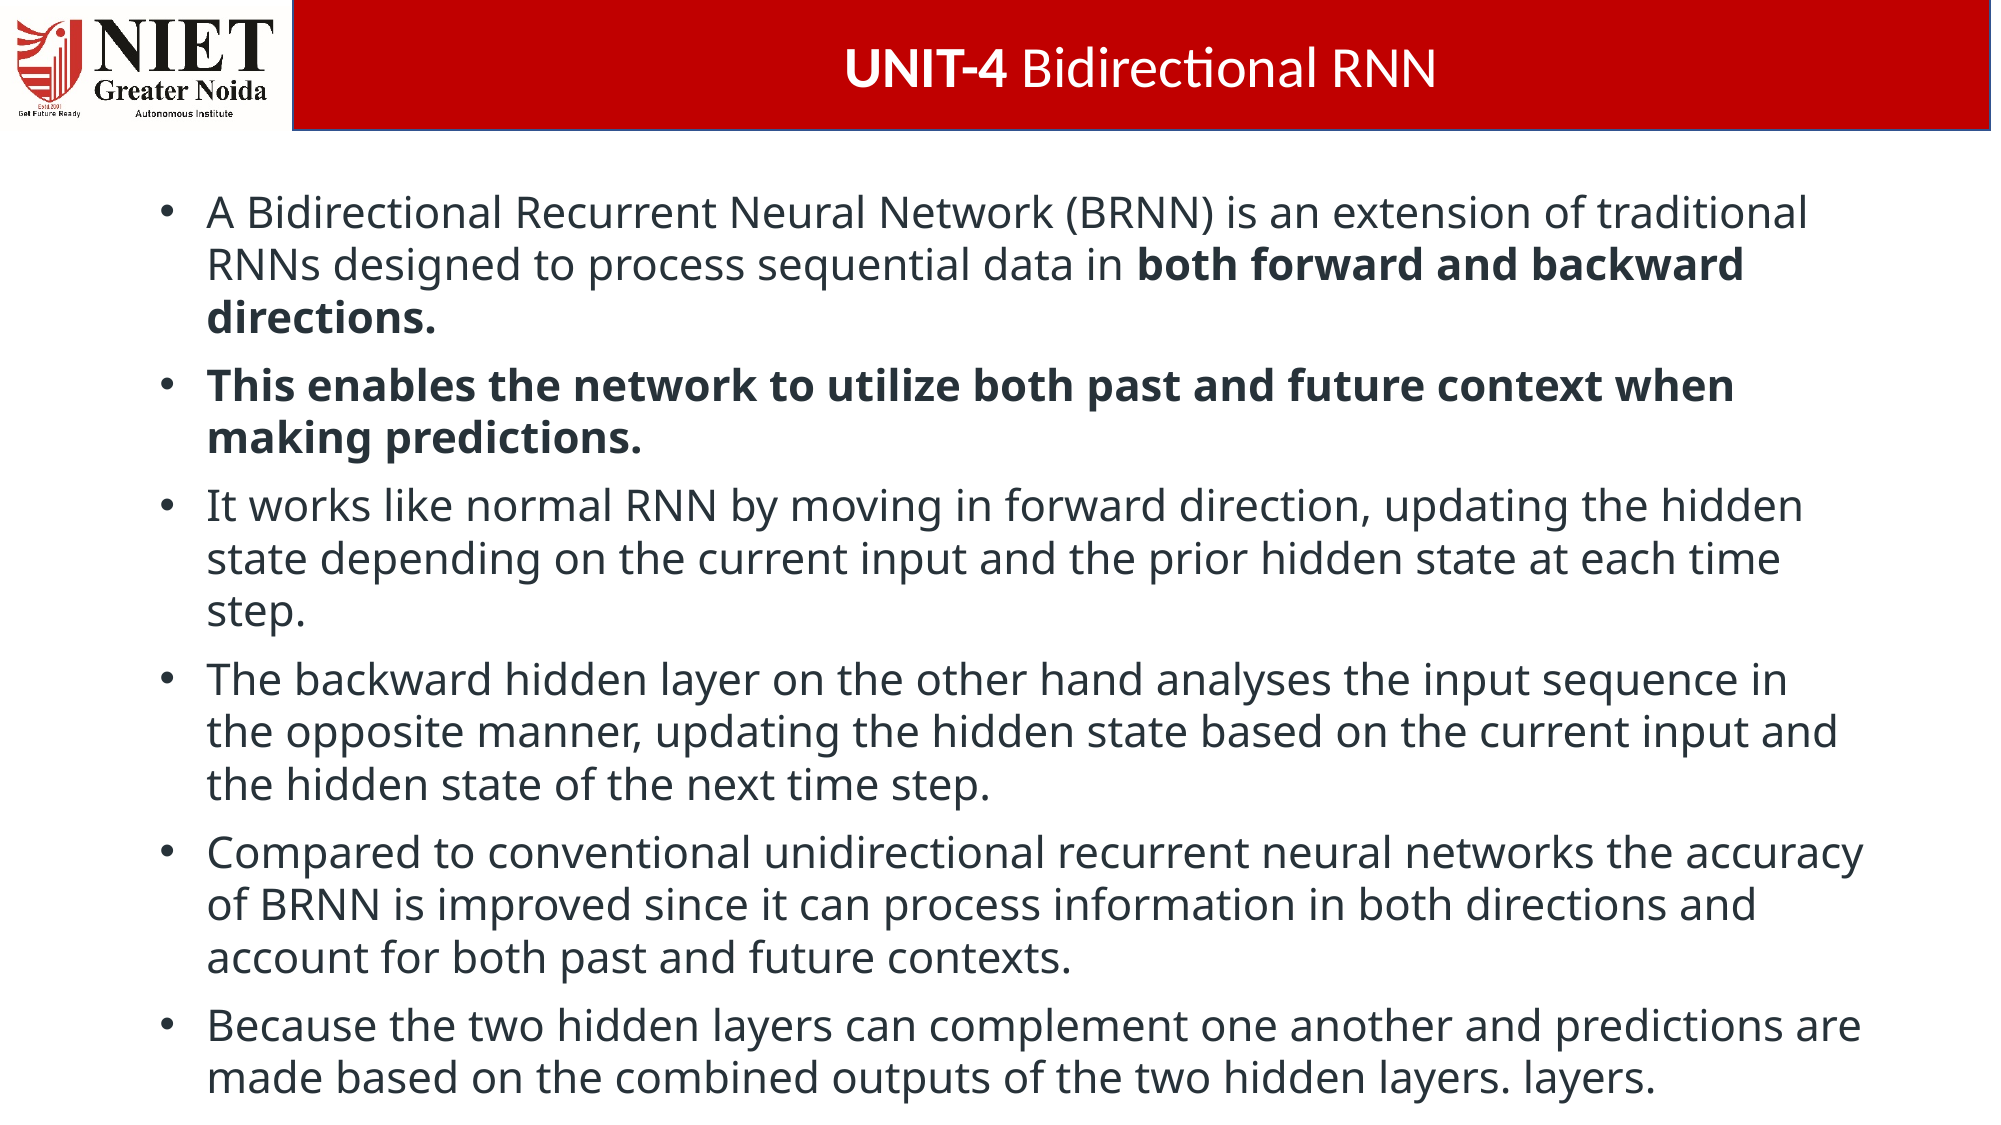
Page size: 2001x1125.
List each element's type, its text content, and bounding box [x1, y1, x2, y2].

text_box UNIT-4 Bidirectional RNN [292, 0, 1991, 131]
picture [0, 6, 290, 131]
text_box A Bidirectional Recurrent Neural Network (BRNN) is an extension of traditional RNNs designed to process sequential data in both forward and backward directions. This enables the network to utilize both past and future context when making predictions. It works like normal RNN by moving in forward direction, updating the hidden state depending on the current input and the prior hidden state at each time step. The backward hidden layer on the other hand analyses the input sequence in the opposite manner, updating the hidden state based on the current input and the hidden state of the next time step. Compared to conventional unidirectional recurrent neural networks the accuracy of BRNN is improved since it can process information in both directions and account for both past and future contexts. Because the two hidden layers can complement one another and predictions are made based on the combined outputs of the two hidden layers. layers. [144, 176, 1884, 1110]
